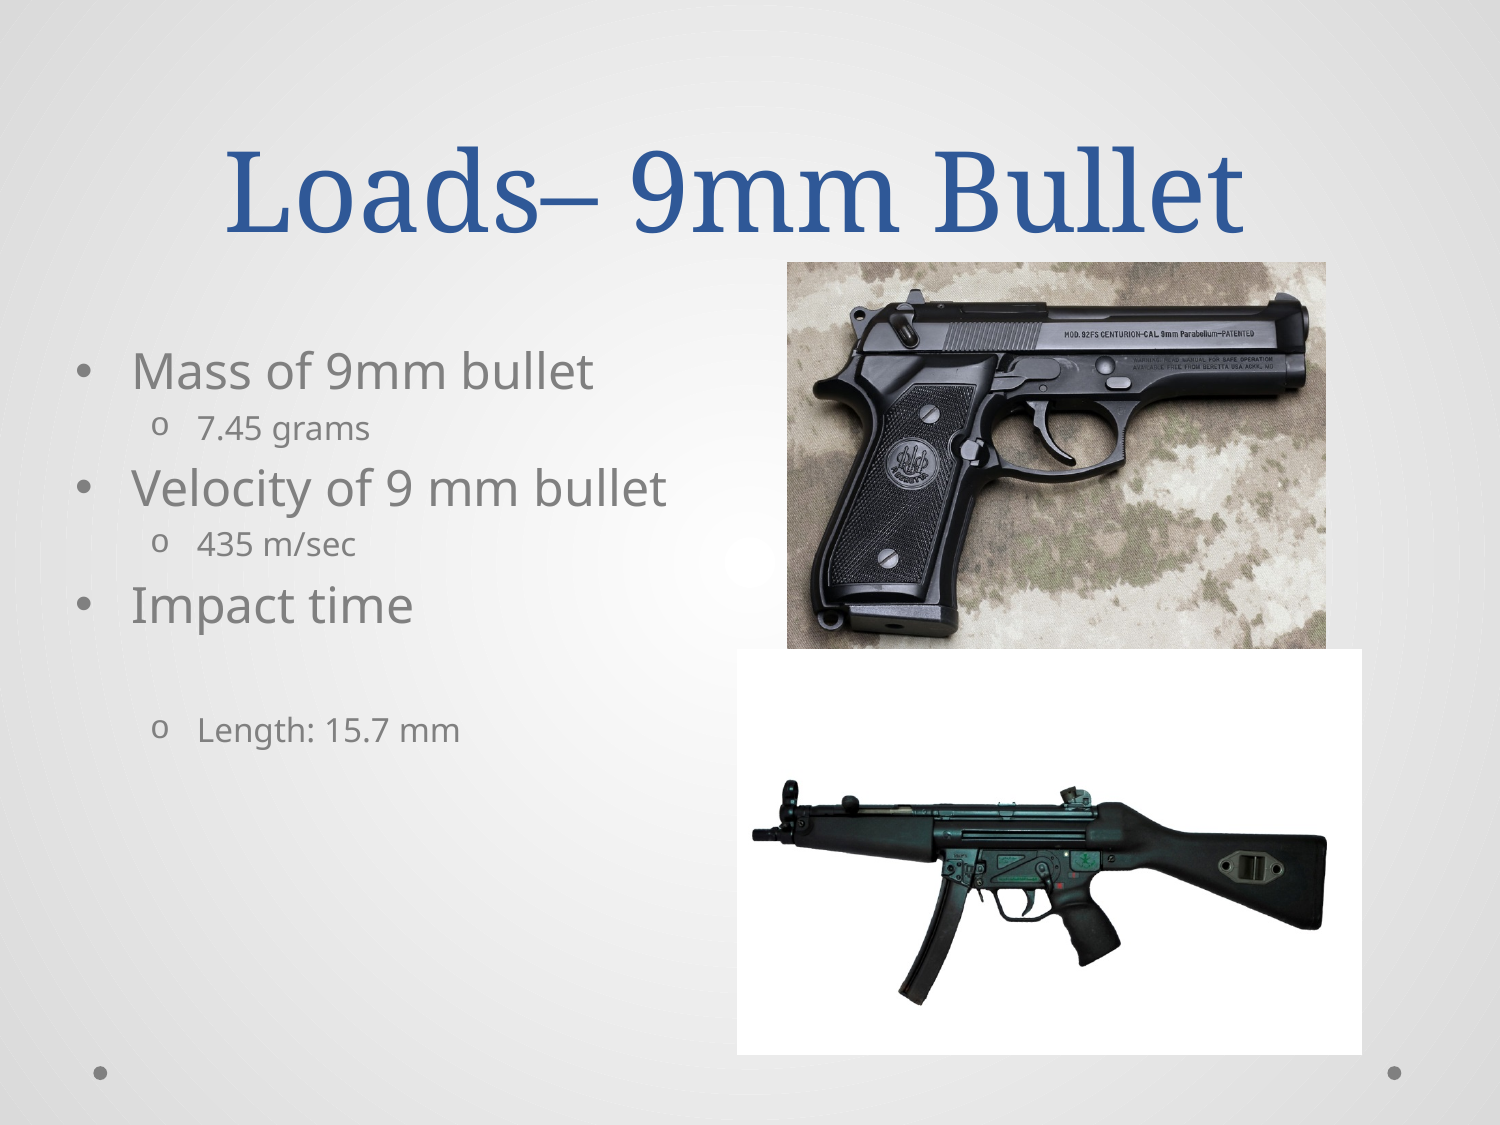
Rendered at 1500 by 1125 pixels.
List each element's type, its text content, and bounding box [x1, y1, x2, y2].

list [787, 262, 1327, 648]
picture [737, 649, 1362, 1056]
title Loads– 9mm Bullet [75, 0, 1425, 263]
